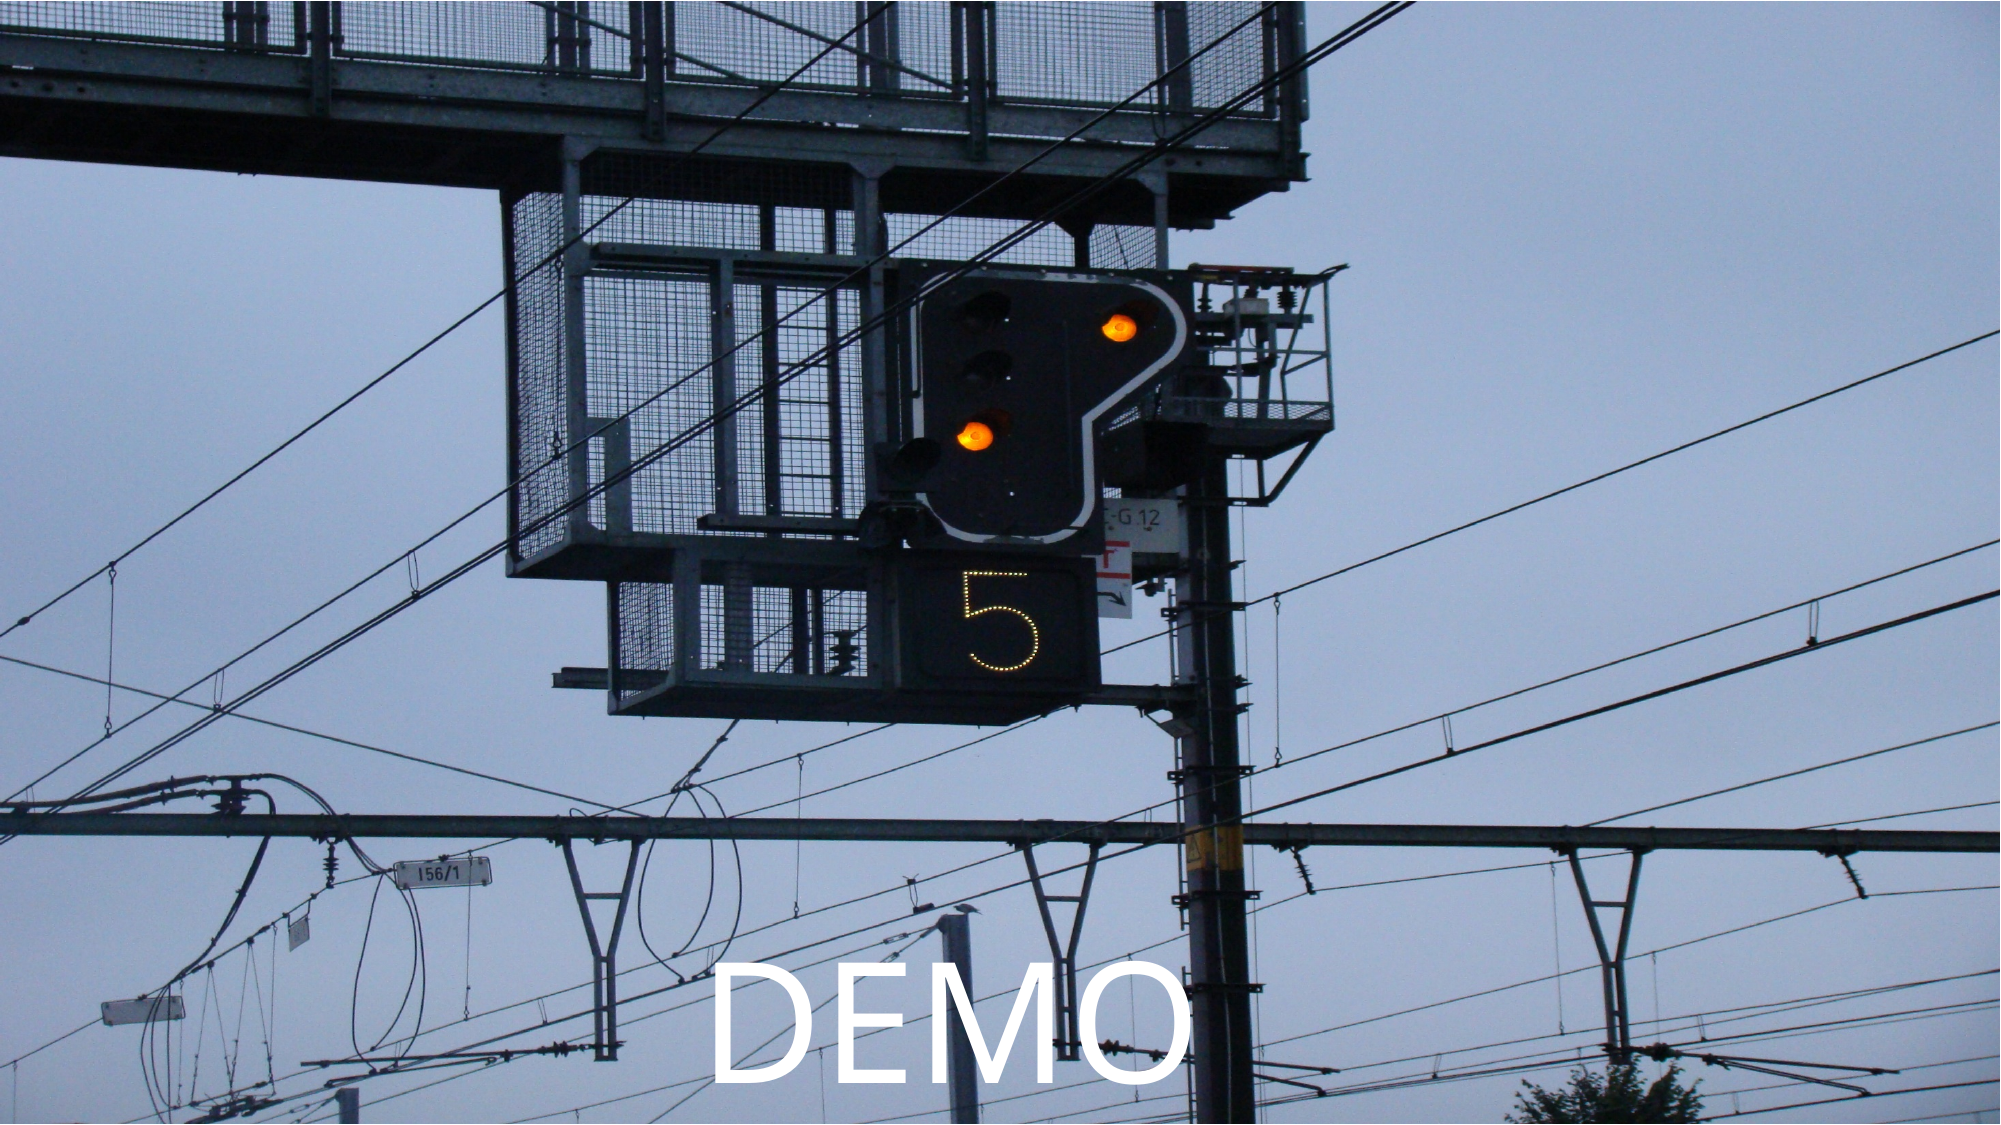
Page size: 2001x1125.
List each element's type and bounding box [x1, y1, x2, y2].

list [0, 0, 2000, 1125]
